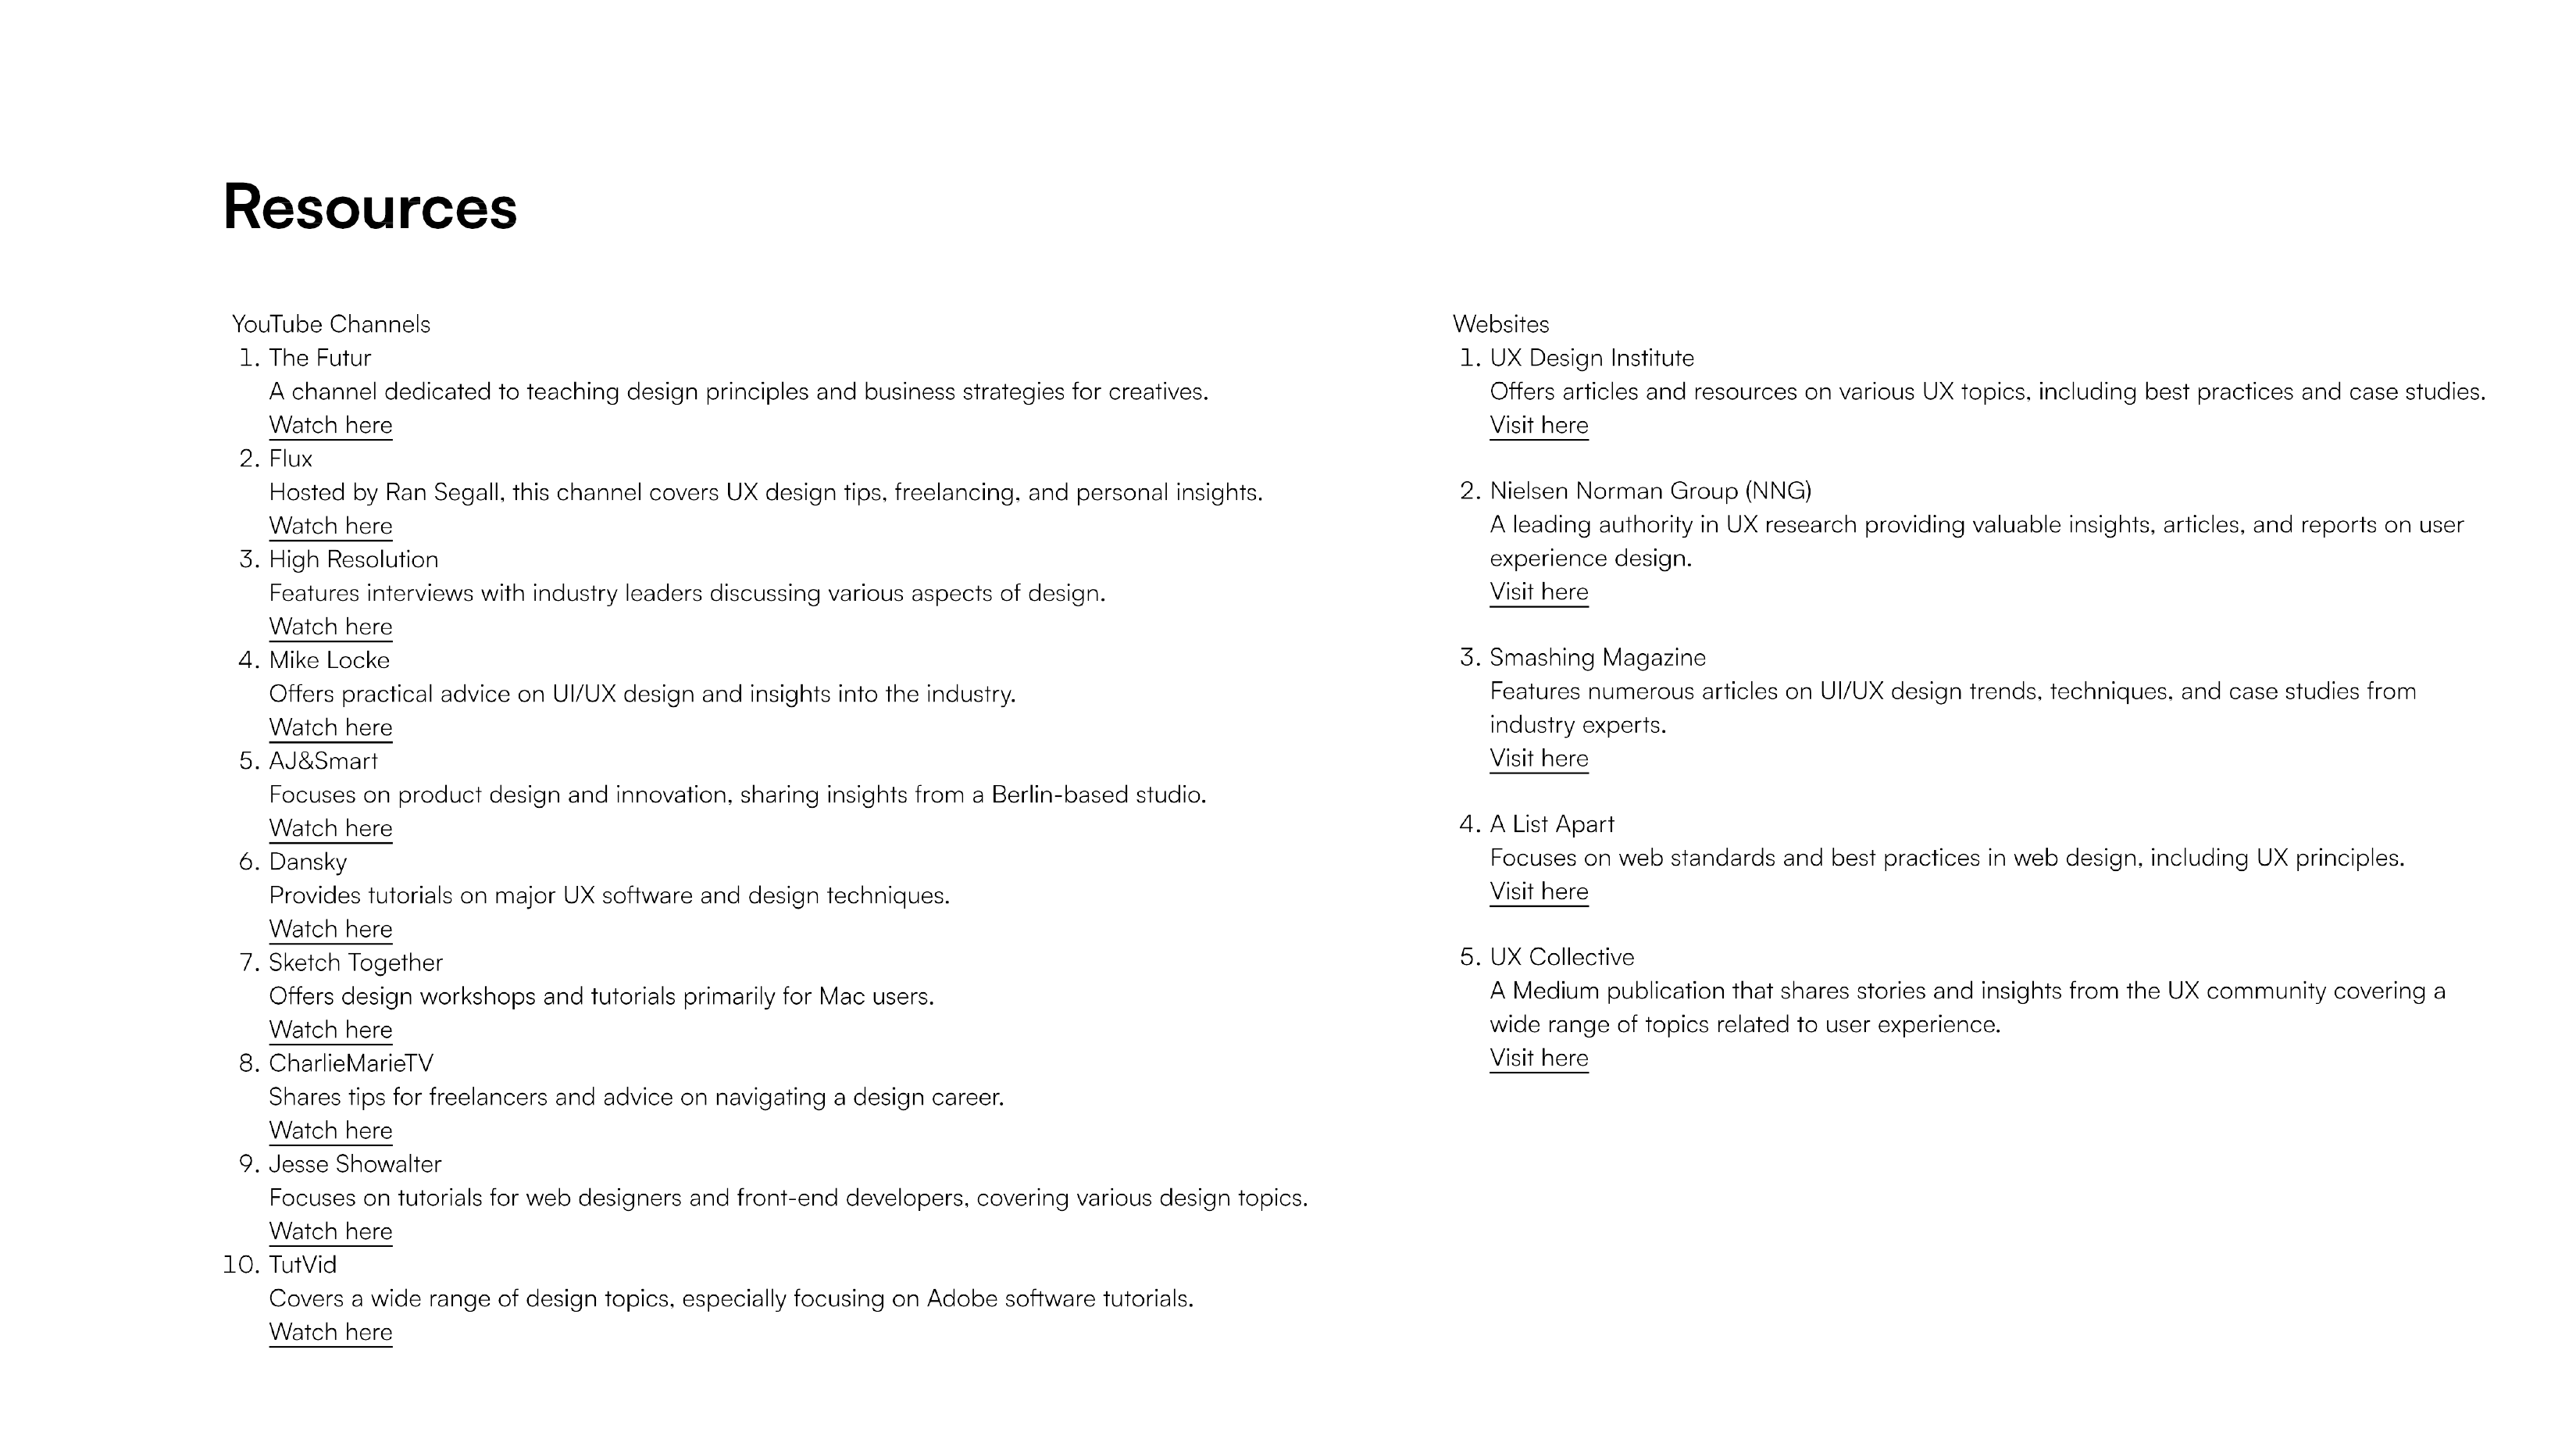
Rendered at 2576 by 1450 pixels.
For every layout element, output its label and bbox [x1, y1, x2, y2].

text_box [422, 196, 453, 229]
text_box [262, 196, 294, 229]
text_box [297, 196, 323, 229]
picture [224, 314, 1308, 1348]
text_box [491, 196, 516, 229]
text_box [456, 196, 487, 229]
text_box [364, 197, 394, 229]
text_box [326, 196, 359, 229]
picture [1453, 314, 2485, 1073]
text_box [401, 196, 420, 228]
text_box [226, 182, 261, 228]
